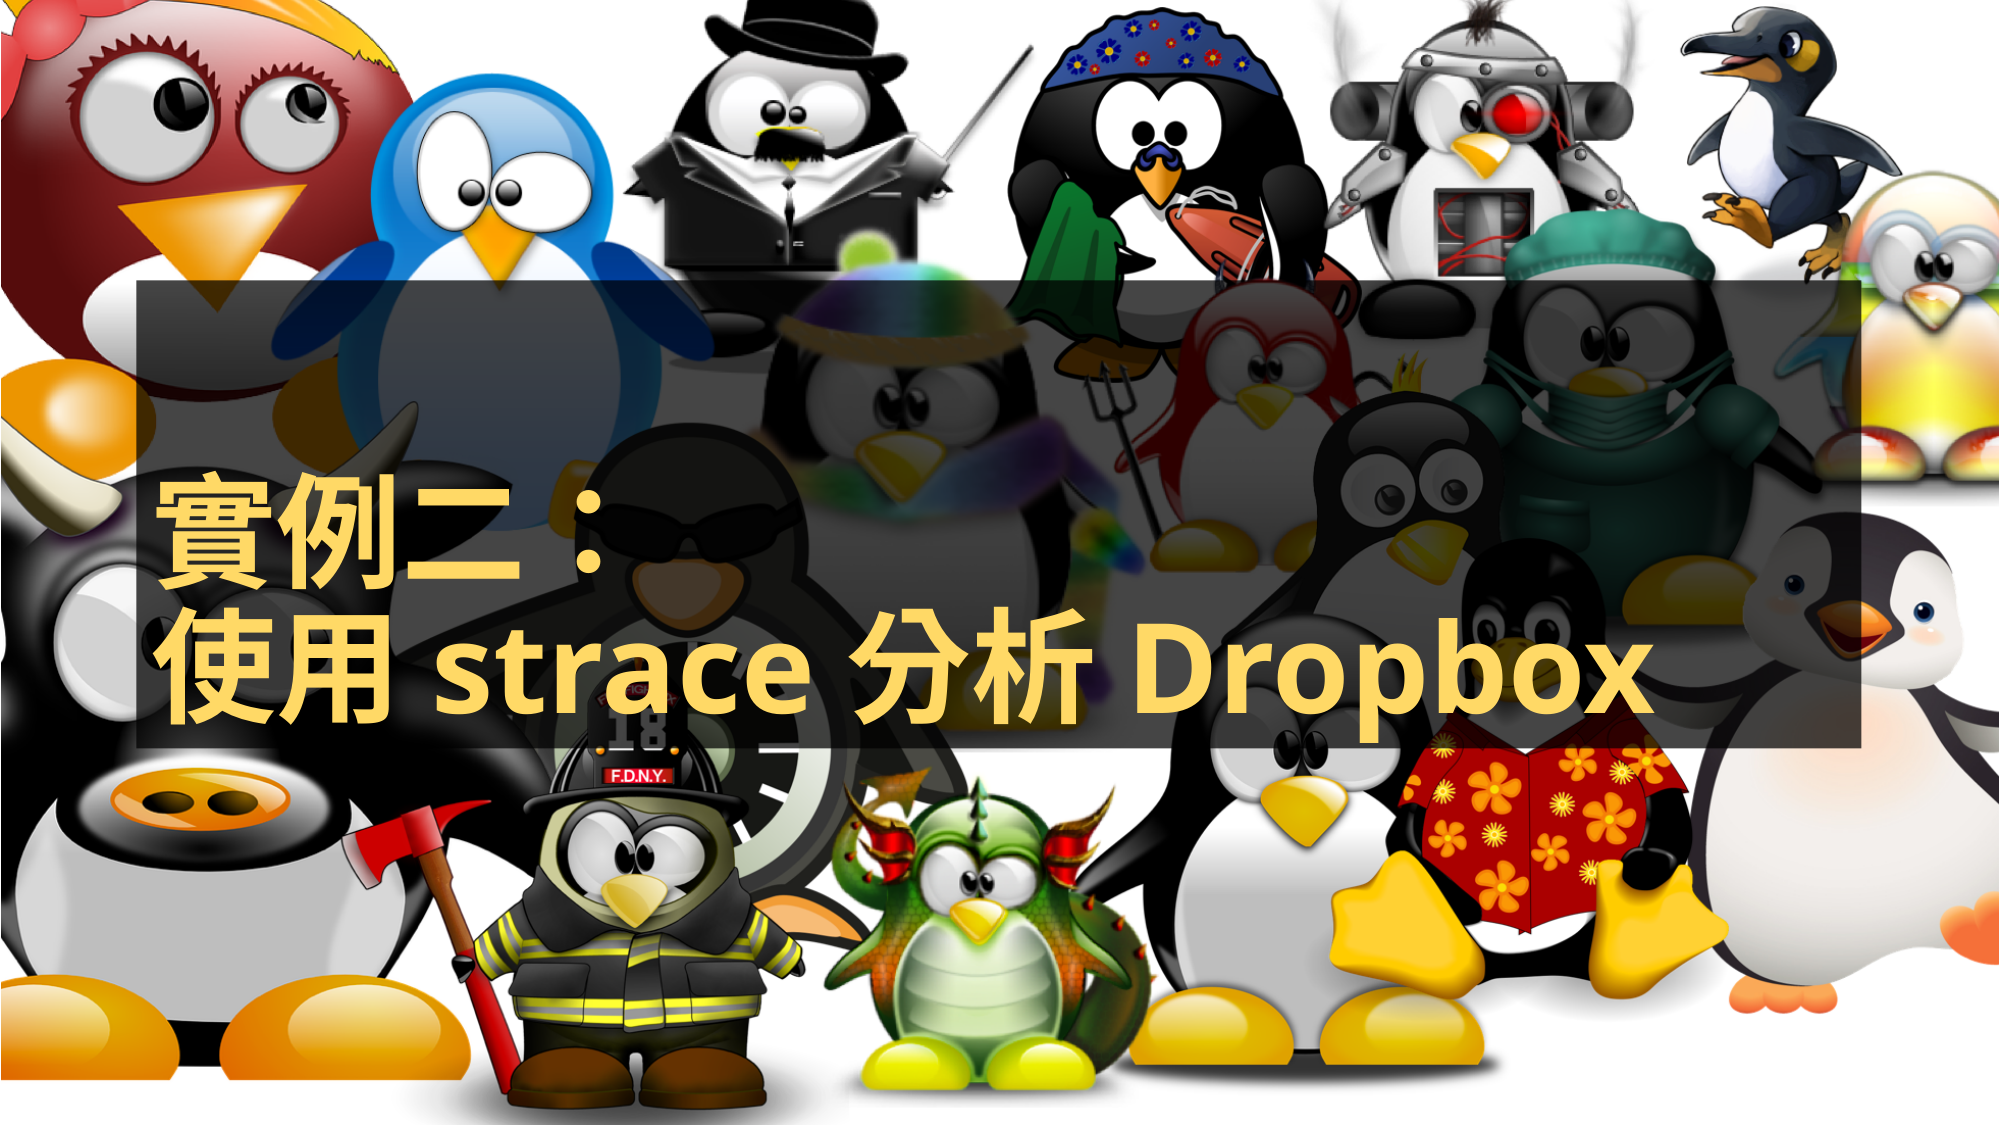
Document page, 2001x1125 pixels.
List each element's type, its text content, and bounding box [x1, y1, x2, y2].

title 實例二： 使用strace分析Dropbox [136, 280, 1862, 749]
picture [1, 0, 1999, 1125]
